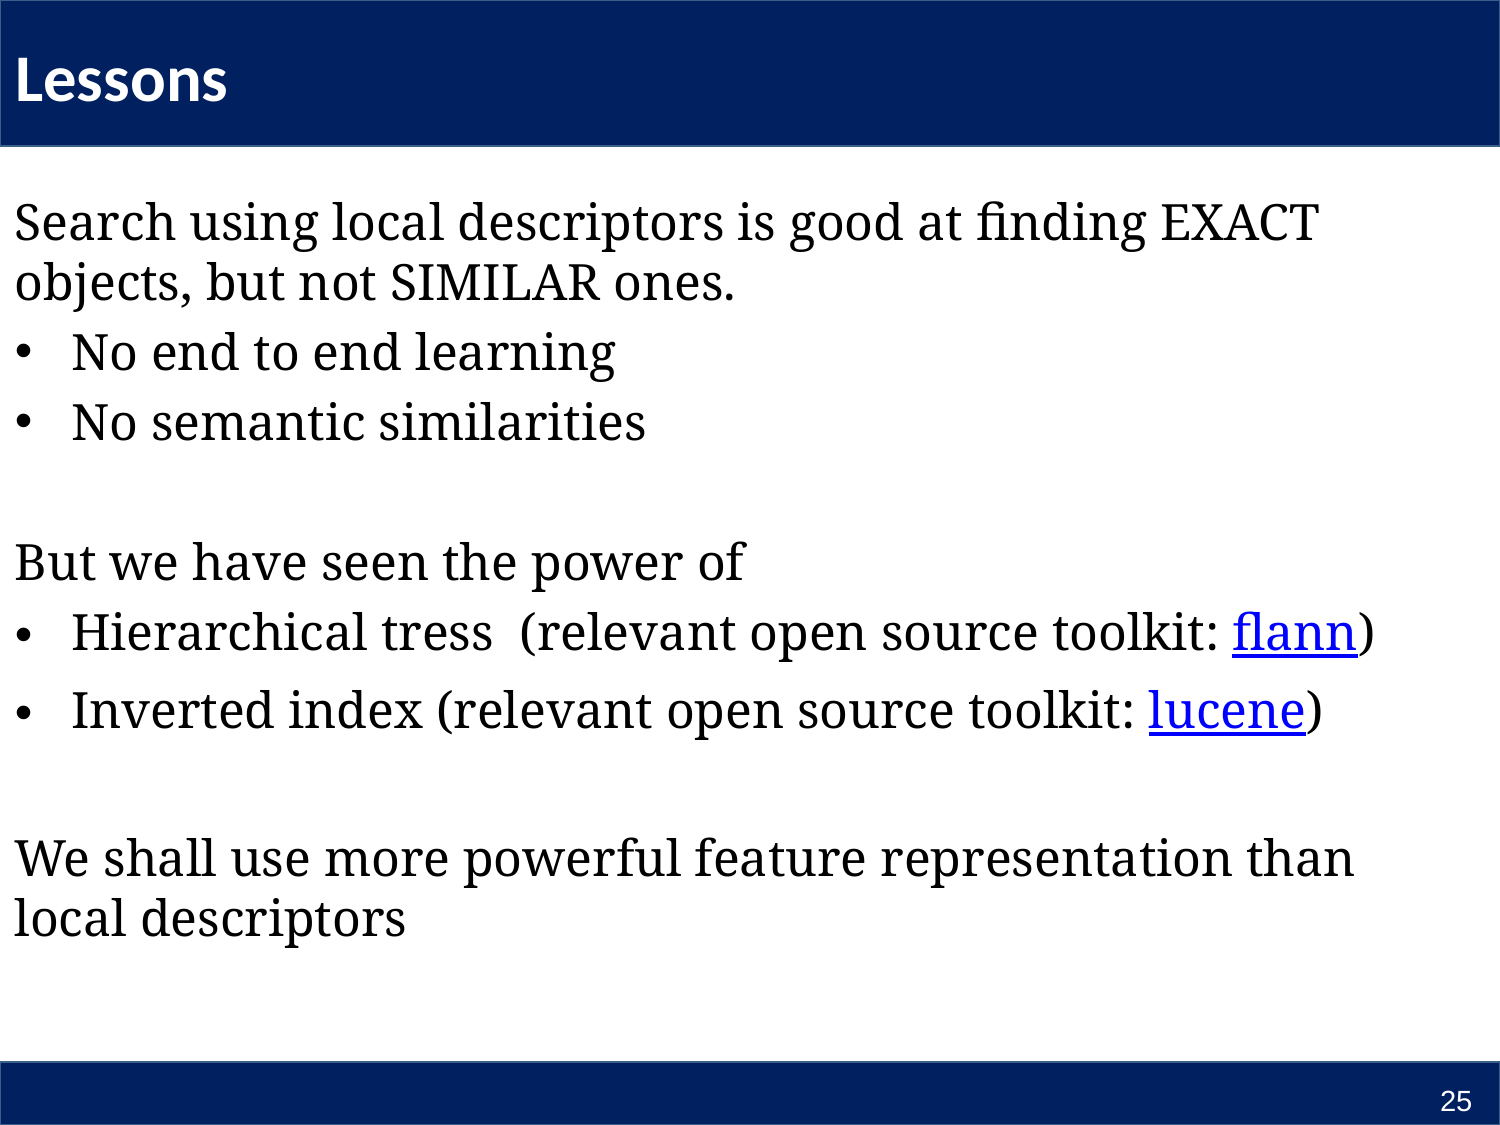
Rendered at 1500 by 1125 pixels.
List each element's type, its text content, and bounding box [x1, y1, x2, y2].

slide_number 25 [1137, 1074, 1488, 1125]
text_box Search using local descriptors is good at finding EXACT objects, but not SIMILAR ones. No end to end learning No semantic similarities But we have seen the power of Hierarchical tress (relevant open source toolkit: flann) Inverted index (relevant open source toolkit: lucene) We shall use more powerful feature representation than local descriptors [0, 182, 1450, 1005]
title Lessons [0, 0, 1172, 150]
